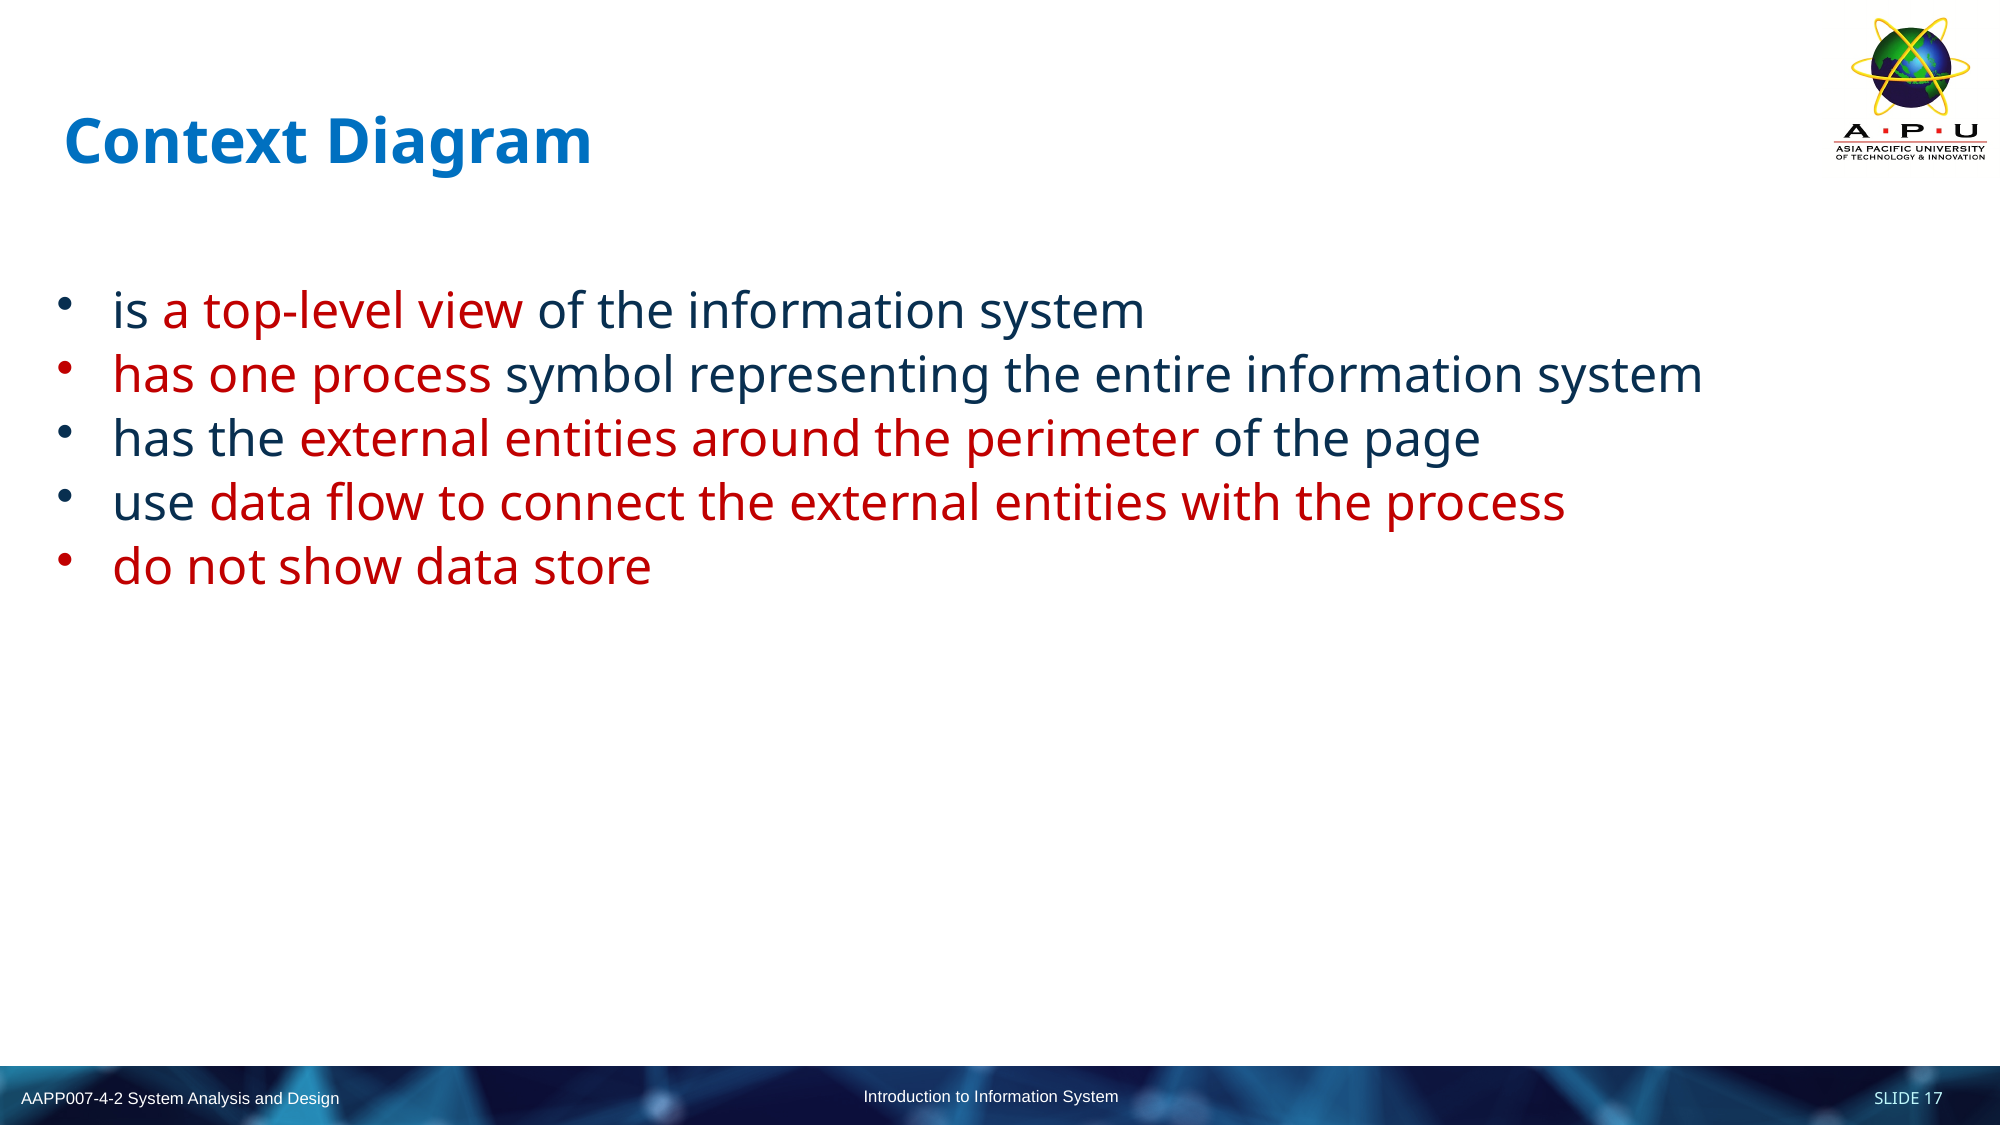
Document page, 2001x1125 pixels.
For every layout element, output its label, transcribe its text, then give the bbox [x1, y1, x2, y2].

picture [1822, 0, 2000, 178]
picture [0, 1066, 2000, 1125]
list is a top-level view of the information system has one process symbol representing the entire information system has the external entities around the perimeter of the page use data flow to connect the external entities with the process do not show data store [41, 278, 1969, 1021]
title Context Diagram [48, 45, 1764, 233]
